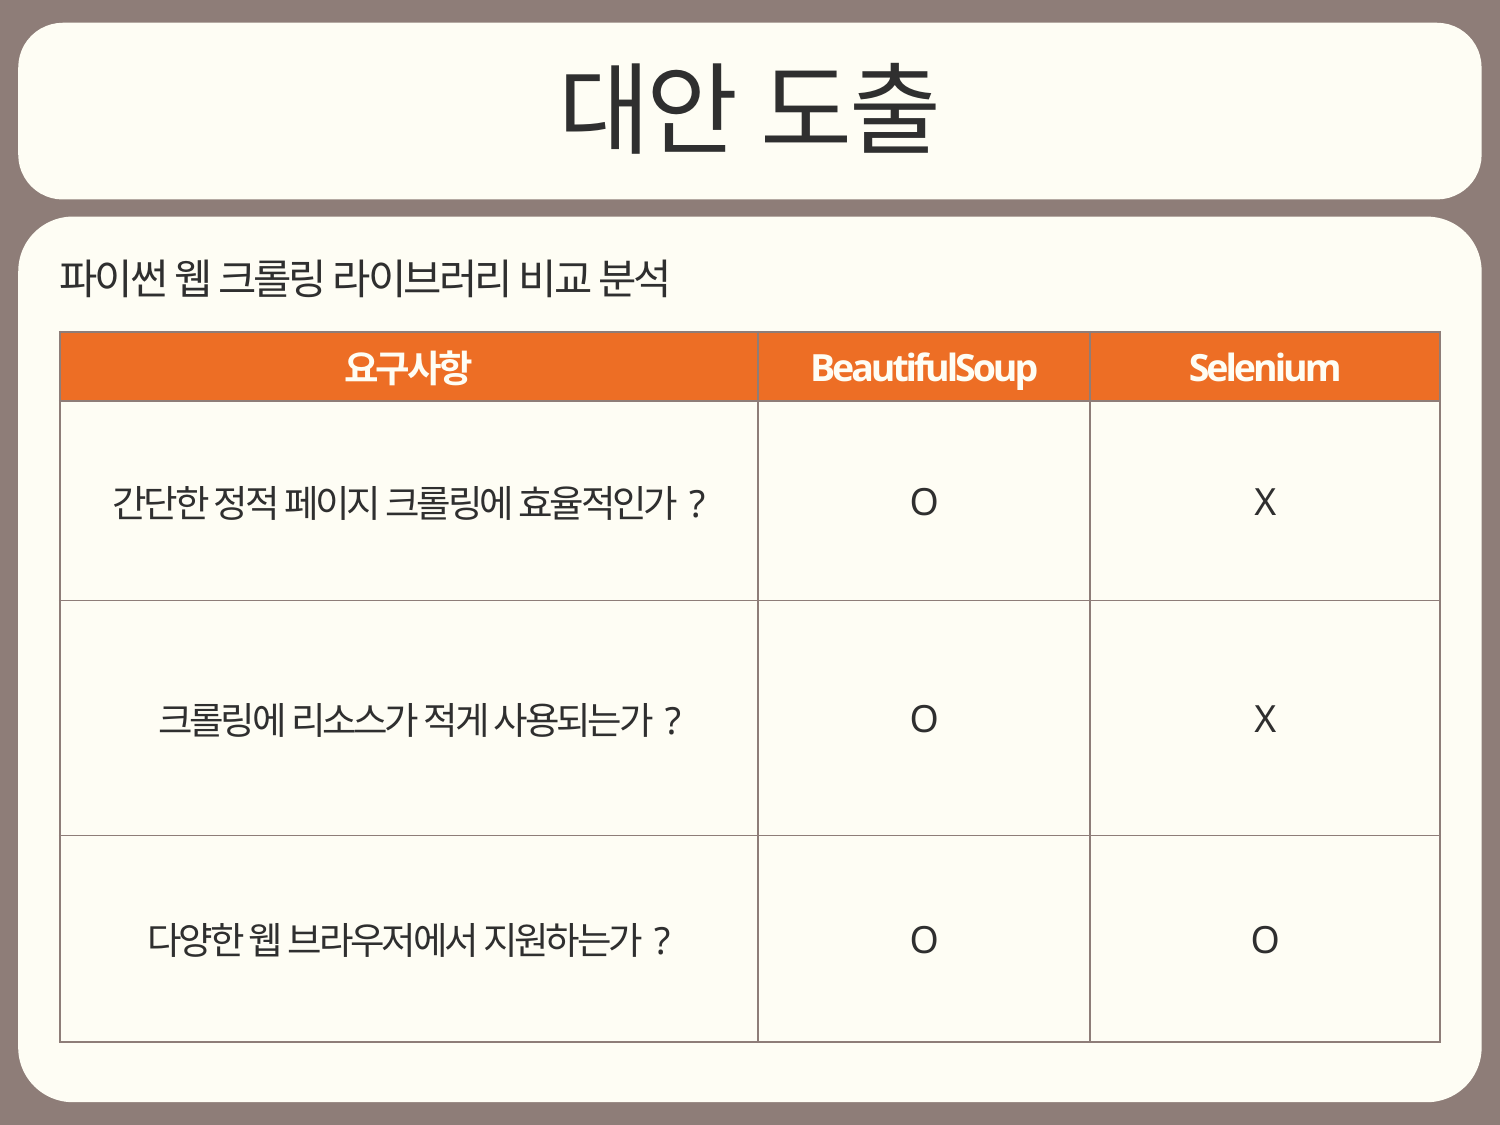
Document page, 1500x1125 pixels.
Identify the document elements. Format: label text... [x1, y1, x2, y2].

table_cell 다양한 웹 브라우저에서 지원하는가? [61, 836, 757, 1041]
table_cell O [759, 601, 1089, 835]
table_cell X [1091, 402, 1439, 600]
text_box 대안 도출 [543, 38, 957, 174]
table_cell O [759, 402, 1089, 600]
table_header 요구사항 [61, 333, 757, 400]
table_cell 간단한 정적 페이지 크롤링에 효율적인가? [61, 402, 757, 600]
text_box 파이썬 웹 크롤링 라이브러리 비교 분석 [44, 245, 687, 310]
table_header Selenium [1091, 333, 1439, 400]
table_header BeautifulSoup [759, 333, 1089, 400]
table_cell O [1091, 836, 1439, 1041]
table_cell O [759, 836, 1089, 1041]
table_cell 크롤링에 리소스가 적게 사용되는가? [61, 601, 757, 835]
table_cell X [1091, 601, 1439, 835]
